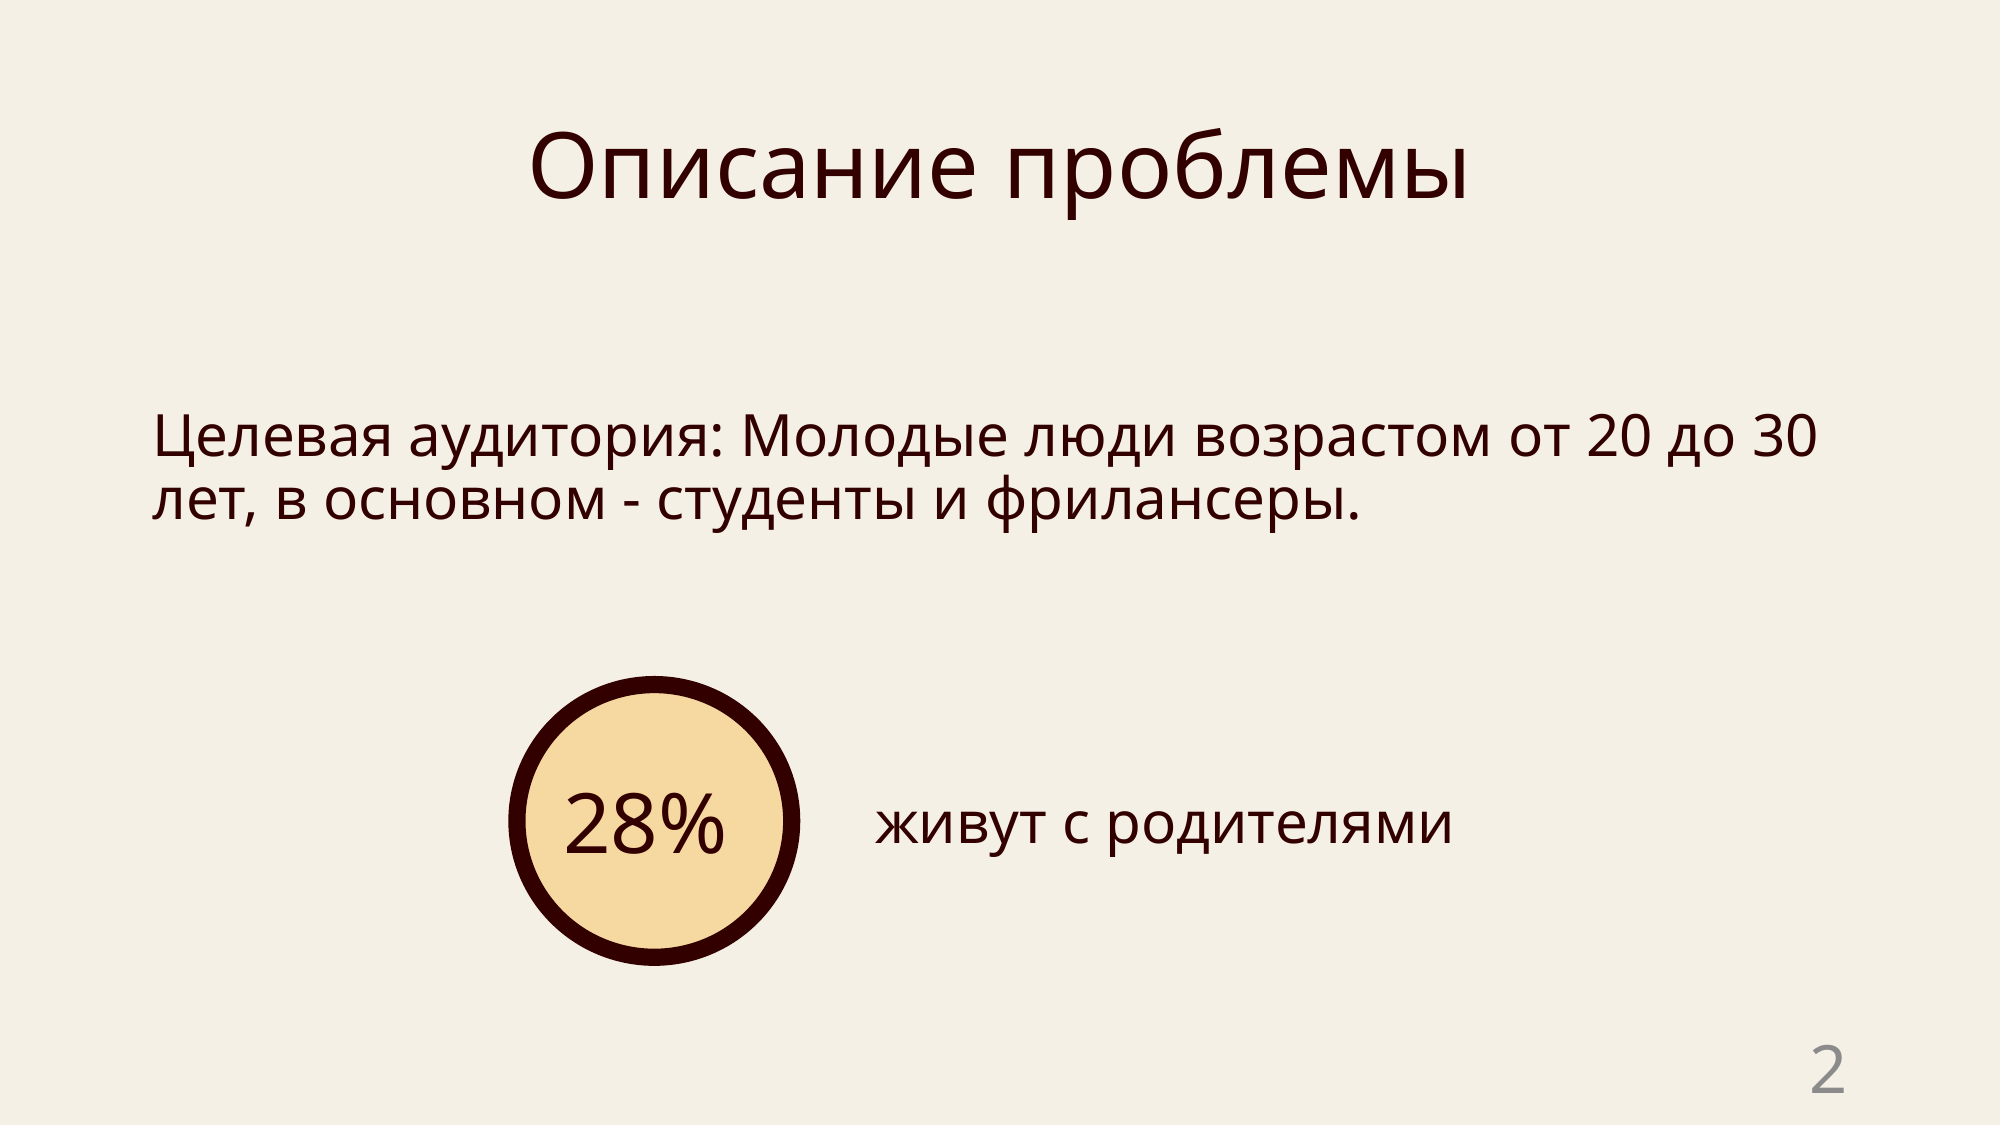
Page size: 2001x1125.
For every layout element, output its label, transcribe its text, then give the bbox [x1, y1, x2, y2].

list Целевая аудитория: Молодые люди возрастом от 20 до 30 лет, в основном - студенты и фрилансеры. [137, 398, 1863, 564]
text_box [515, 683, 793, 959]
text_box 28% [548, 762, 760, 878]
title Описание проблемы [137, 59, 1863, 278]
slide_number 2 [1412, 1042, 1863, 1103]
text_box живут с родителями [860, 778, 1471, 863]
